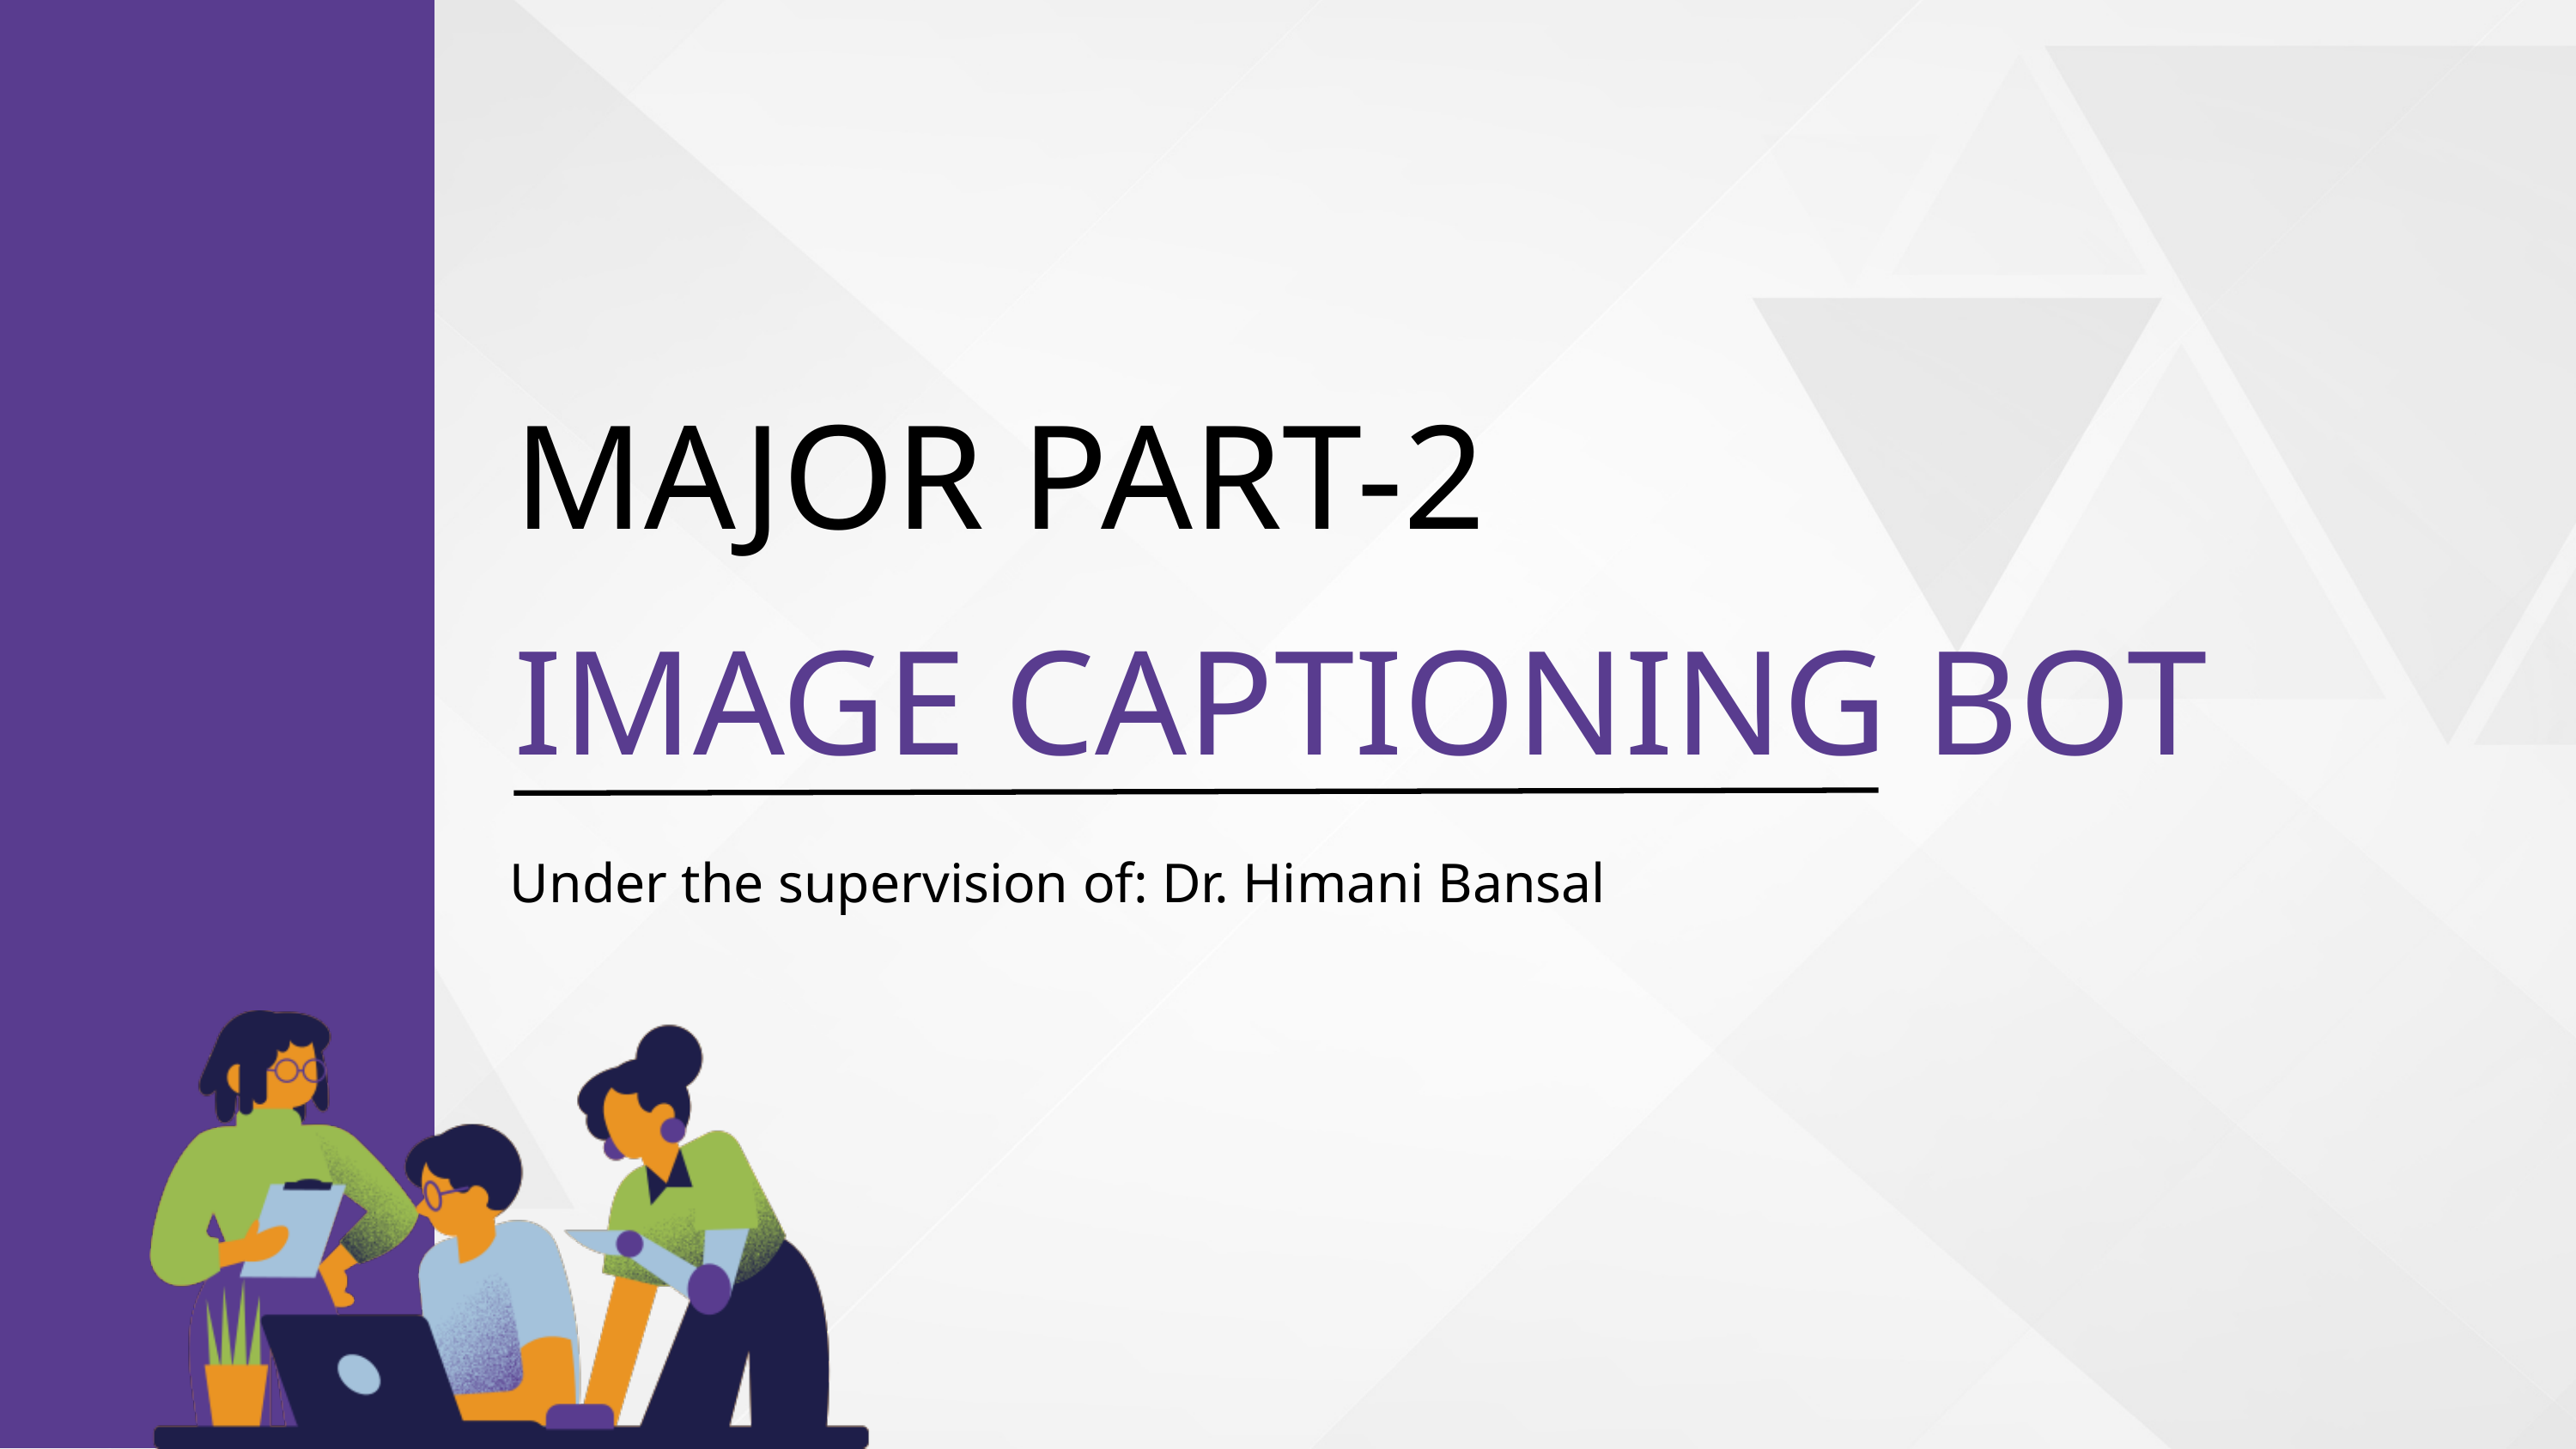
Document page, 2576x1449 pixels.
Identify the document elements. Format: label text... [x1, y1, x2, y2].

text_box IMAGE CAPTIONING BOT [513, 582, 2386, 785]
text_box MAJOR PART-2 [513, 356, 1844, 558]
text_box [436, 0, 2576, 1449]
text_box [0, 0, 435, 1449]
text_box Under the supervision of: Dr. Himani Bansal [509, 838, 1731, 913]
text_box [440, 1010, 871, 1449]
